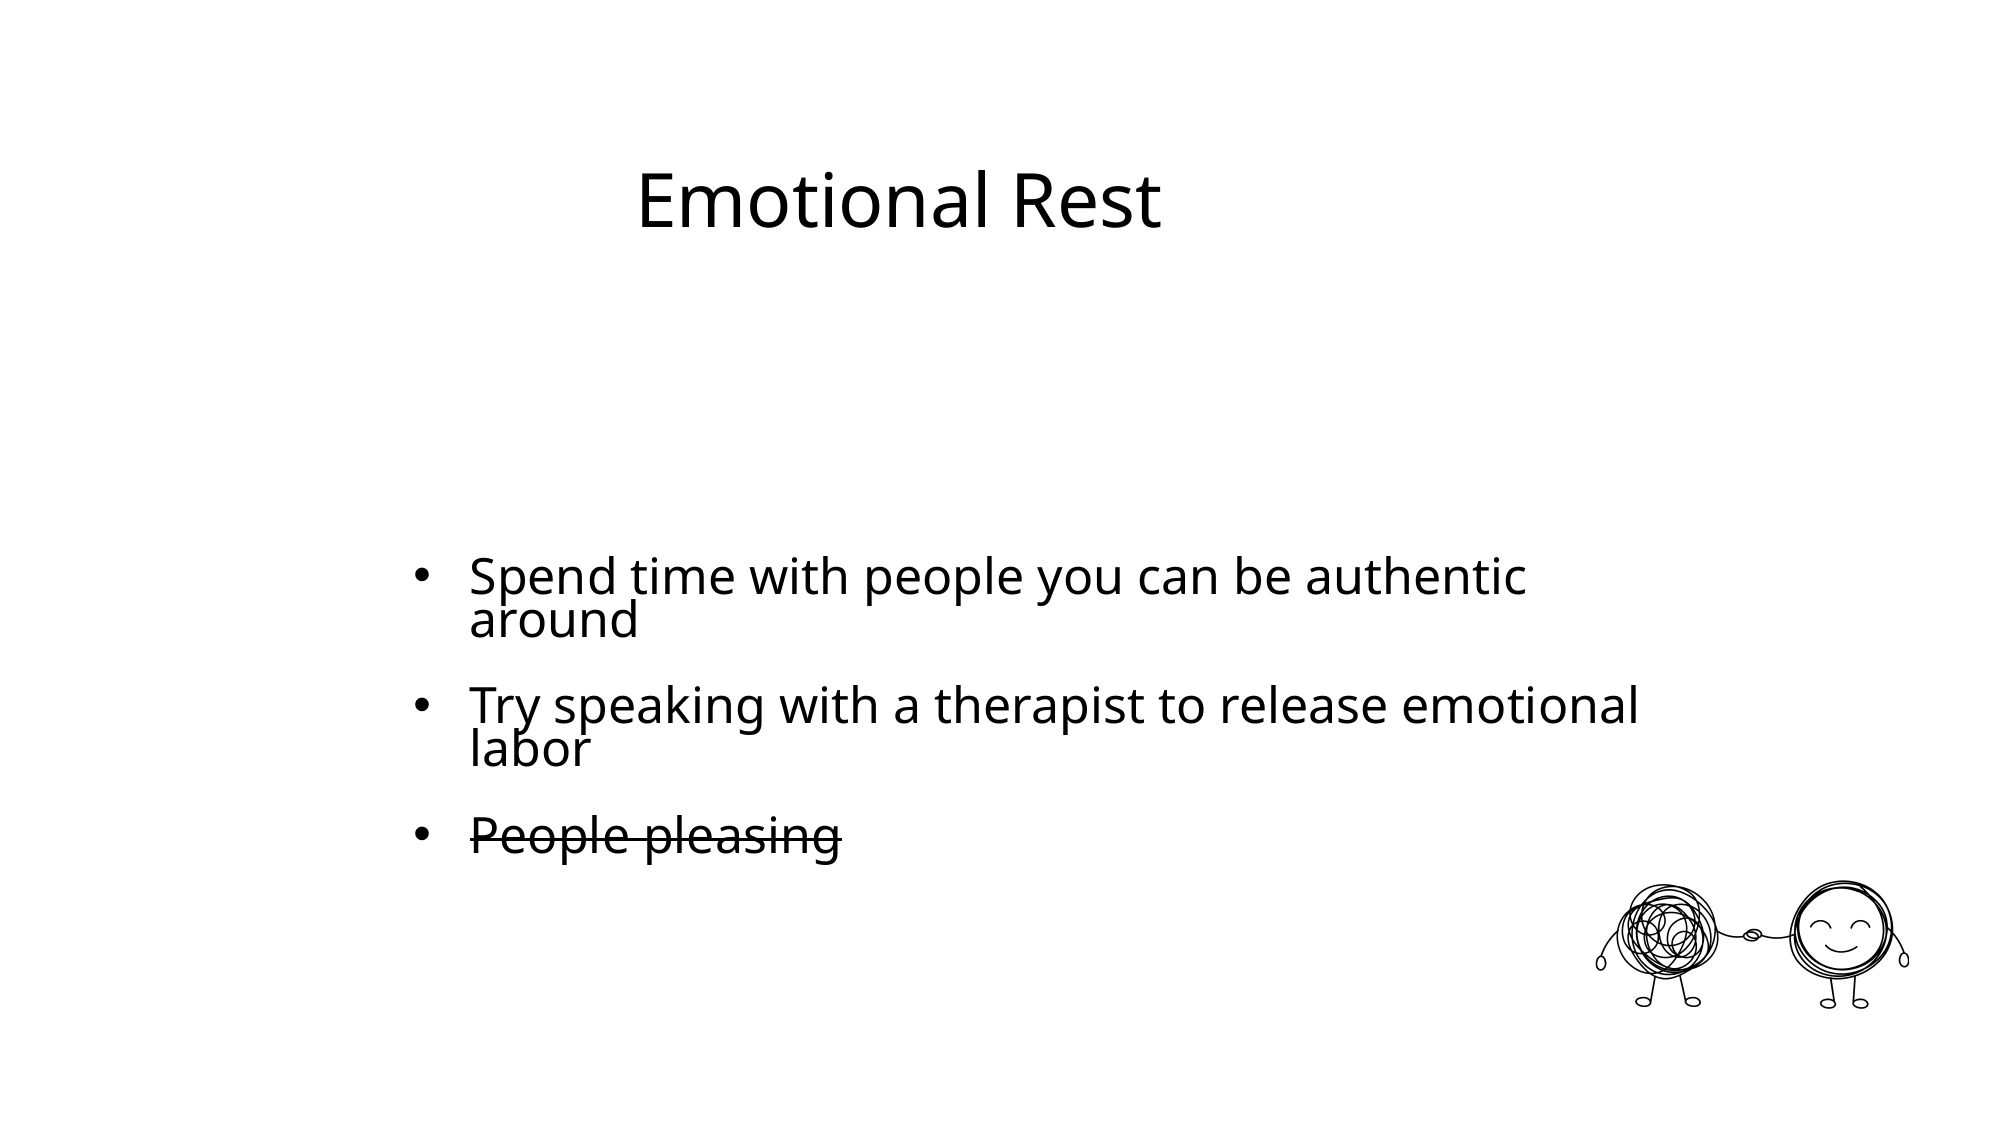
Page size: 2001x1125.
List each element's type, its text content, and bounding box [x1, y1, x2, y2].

text_box Spend time with people you can be authentic around Try speaking with a therapist to release emotional labor People pleasing [263, 259, 1710, 950]
text_box Emotional Rest [367, 169, 1431, 243]
text_box [1595, 880, 1910, 1010]
